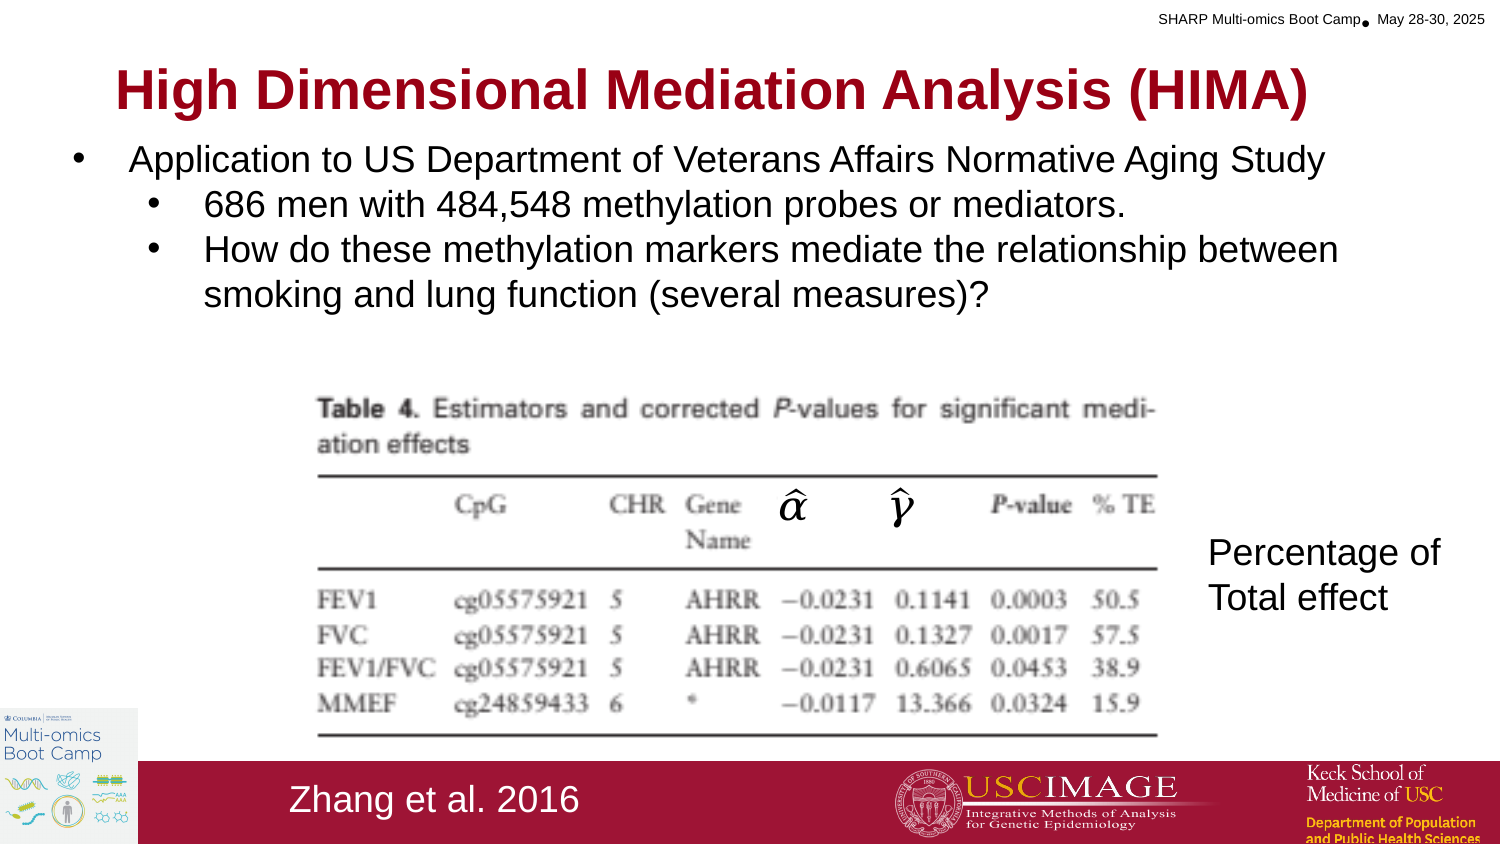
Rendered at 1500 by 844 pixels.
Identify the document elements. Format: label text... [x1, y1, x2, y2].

text_box Zhang et al. 2016 [274, 767, 596, 828]
picture [883, 759, 1285, 844]
text_box Percentage of Total effect [1193, 520, 1456, 626]
text_box High Dimensional Mediation Analysis (HIMA) [100, 45, 1414, 127]
picture [308, 383, 1166, 738]
text_box Application to US Department of Veterans Affairs Normative Aging Study 686 men with 484,548 methylation probes or mediators. How do these methylation markers mediate the relationship between smoking and lung function (several measures)? [0, 127, 1434, 323]
picture [0, 708, 138, 844]
